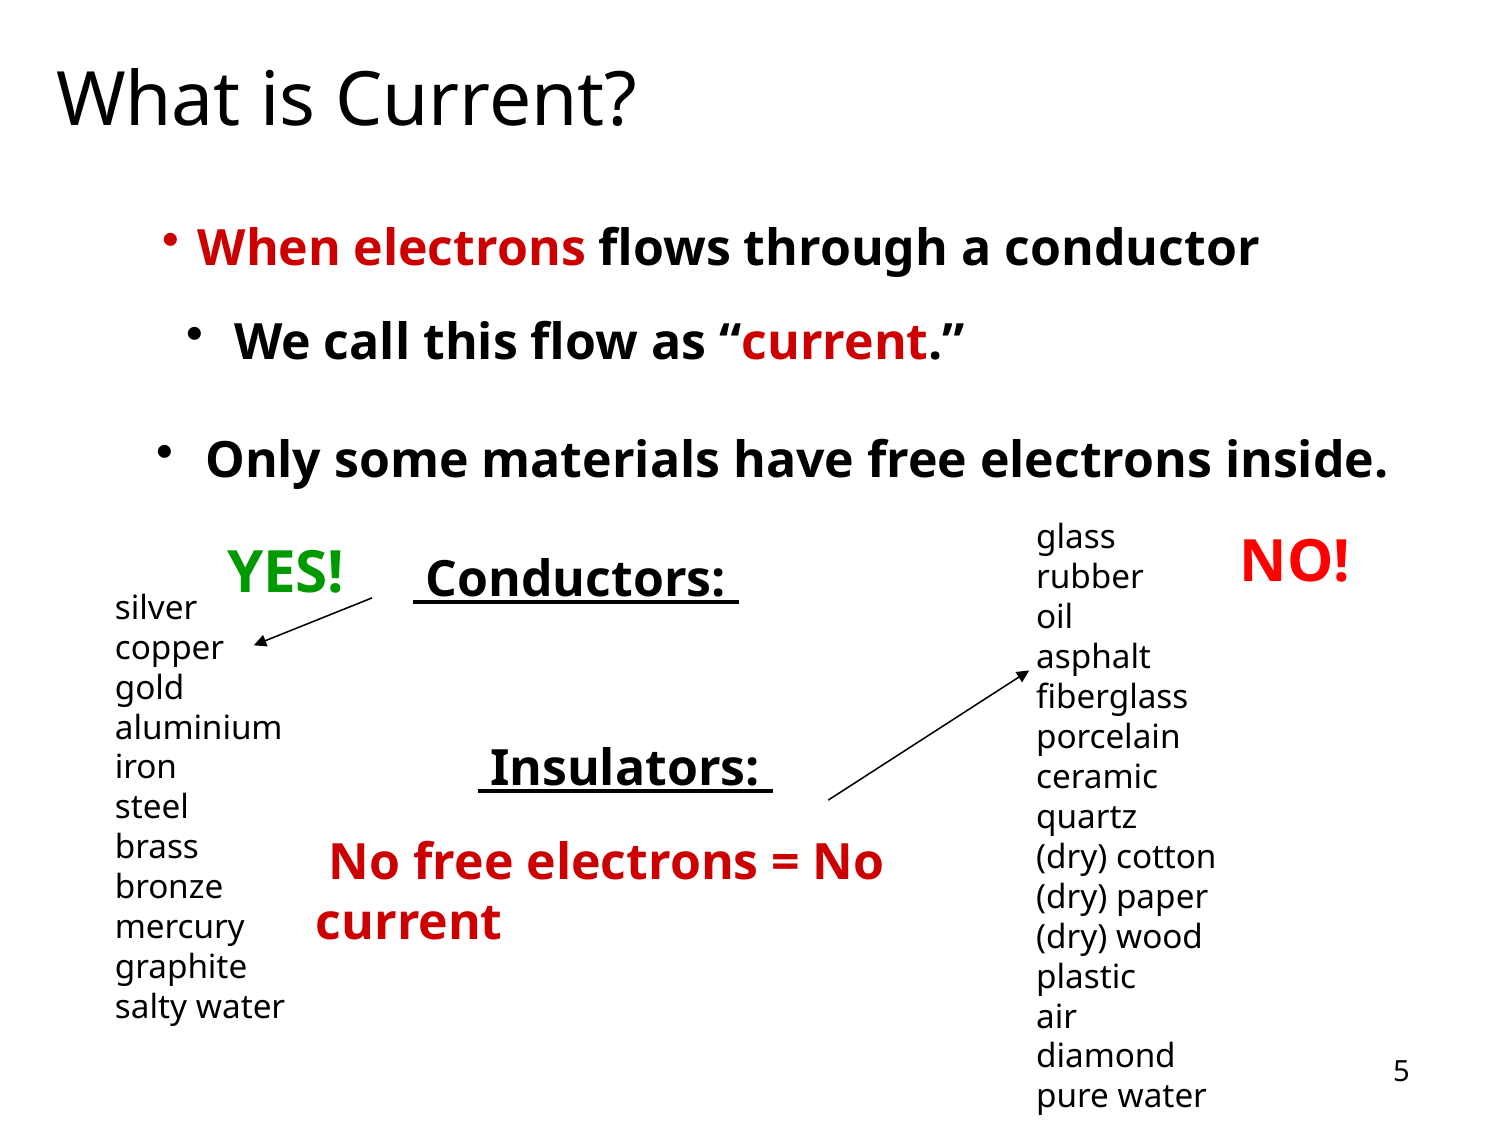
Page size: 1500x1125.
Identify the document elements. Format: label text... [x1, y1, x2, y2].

text_box Insulators: [462, 727, 789, 803]
text_box silver copper gold aluminium iron steel brass bronze mercury graphite salty water [100, 538, 349, 1033]
text_box YES! [349, 604, 360, 612]
text_box What is Current? [41, 42, 717, 148]
text_box [828, 670, 1030, 801]
text_box Conductors: [398, 538, 754, 614]
slide_number 5 [1306, 1042, 1425, 1103]
text_box [253, 597, 373, 647]
text_box NO! [1306, 516, 1365, 601]
text_box We call this flow as “current.” [172, 302, 979, 378]
text_box No free electrons = No current [349, 822, 976, 958]
text_box glass rubber oil asphalt fiberglass porcelain ceramic quartz (dry) cotton (dry) paper (dry) wood plastic air diamond pure water [1021, 508, 1306, 1122]
text_box YES! [212, 527, 360, 606]
text_box When electrons flows through a conductor [147, 208, 1398, 283]
text_box Only some materials have free electrons inside. [142, 420, 1404, 496]
